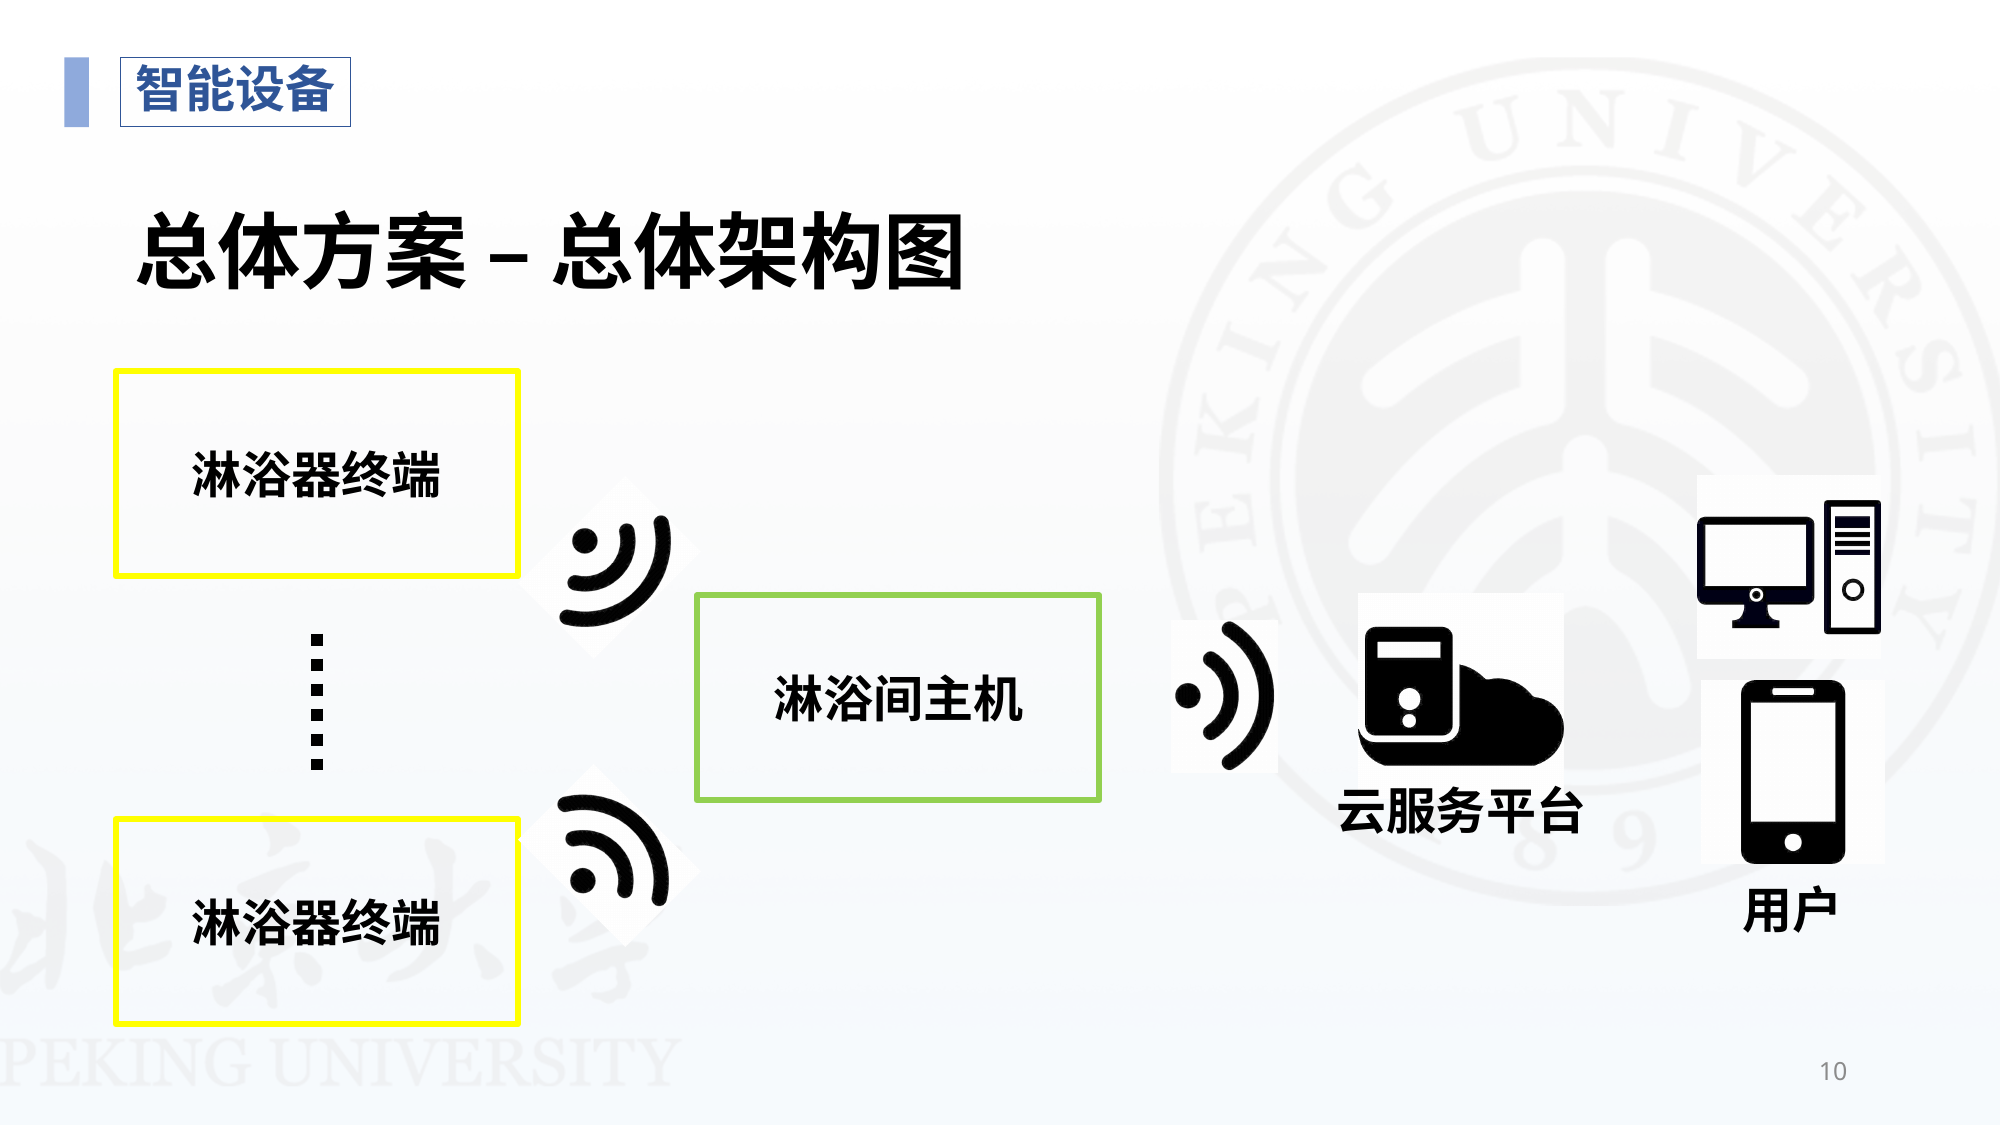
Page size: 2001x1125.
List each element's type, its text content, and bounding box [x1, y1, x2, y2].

slide_number 10 [1412, 1042, 1863, 1103]
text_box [64, 57, 352, 128]
title 总体方案 – 总体架构图 [119, 203, 1881, 296]
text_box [115, 371, 1885, 1025]
